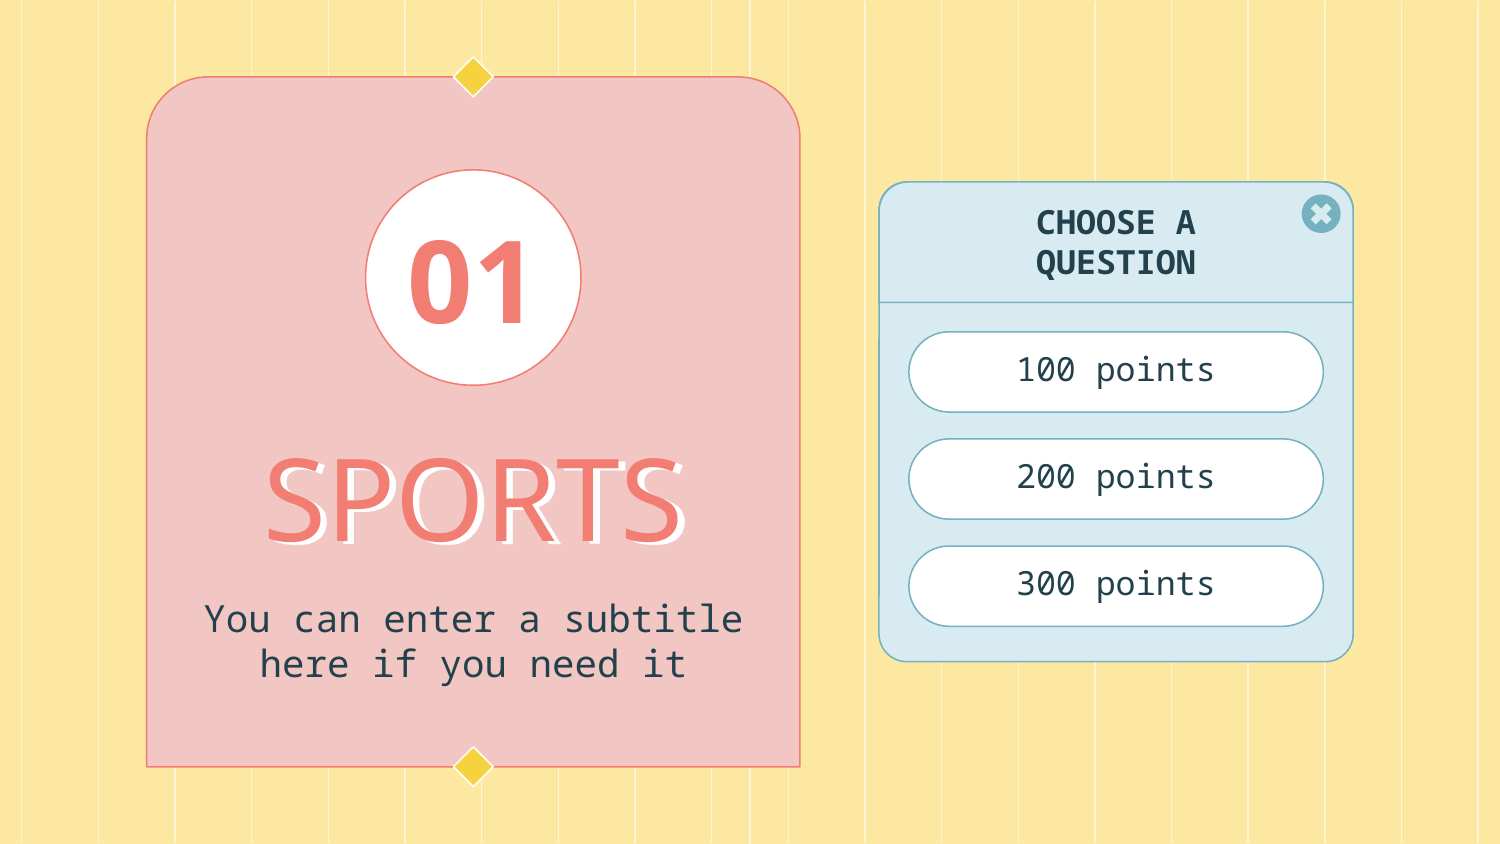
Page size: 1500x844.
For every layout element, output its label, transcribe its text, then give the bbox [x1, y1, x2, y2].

text_box [400, 357, 547, 386]
text_box 200 points [908, 438, 1324, 520]
text_box [878, 309, 1354, 662]
text_box 100 points [908, 331, 1324, 413]
title SPORTS [168, 431, 779, 582]
text_box [397, 169, 550, 201]
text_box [878, 181, 1354, 303]
title 01 [365, 201, 582, 354]
subtitle You can enter a subtitle here if you need it [168, 582, 779, 698]
text_box 300 points [908, 546, 1324, 627]
